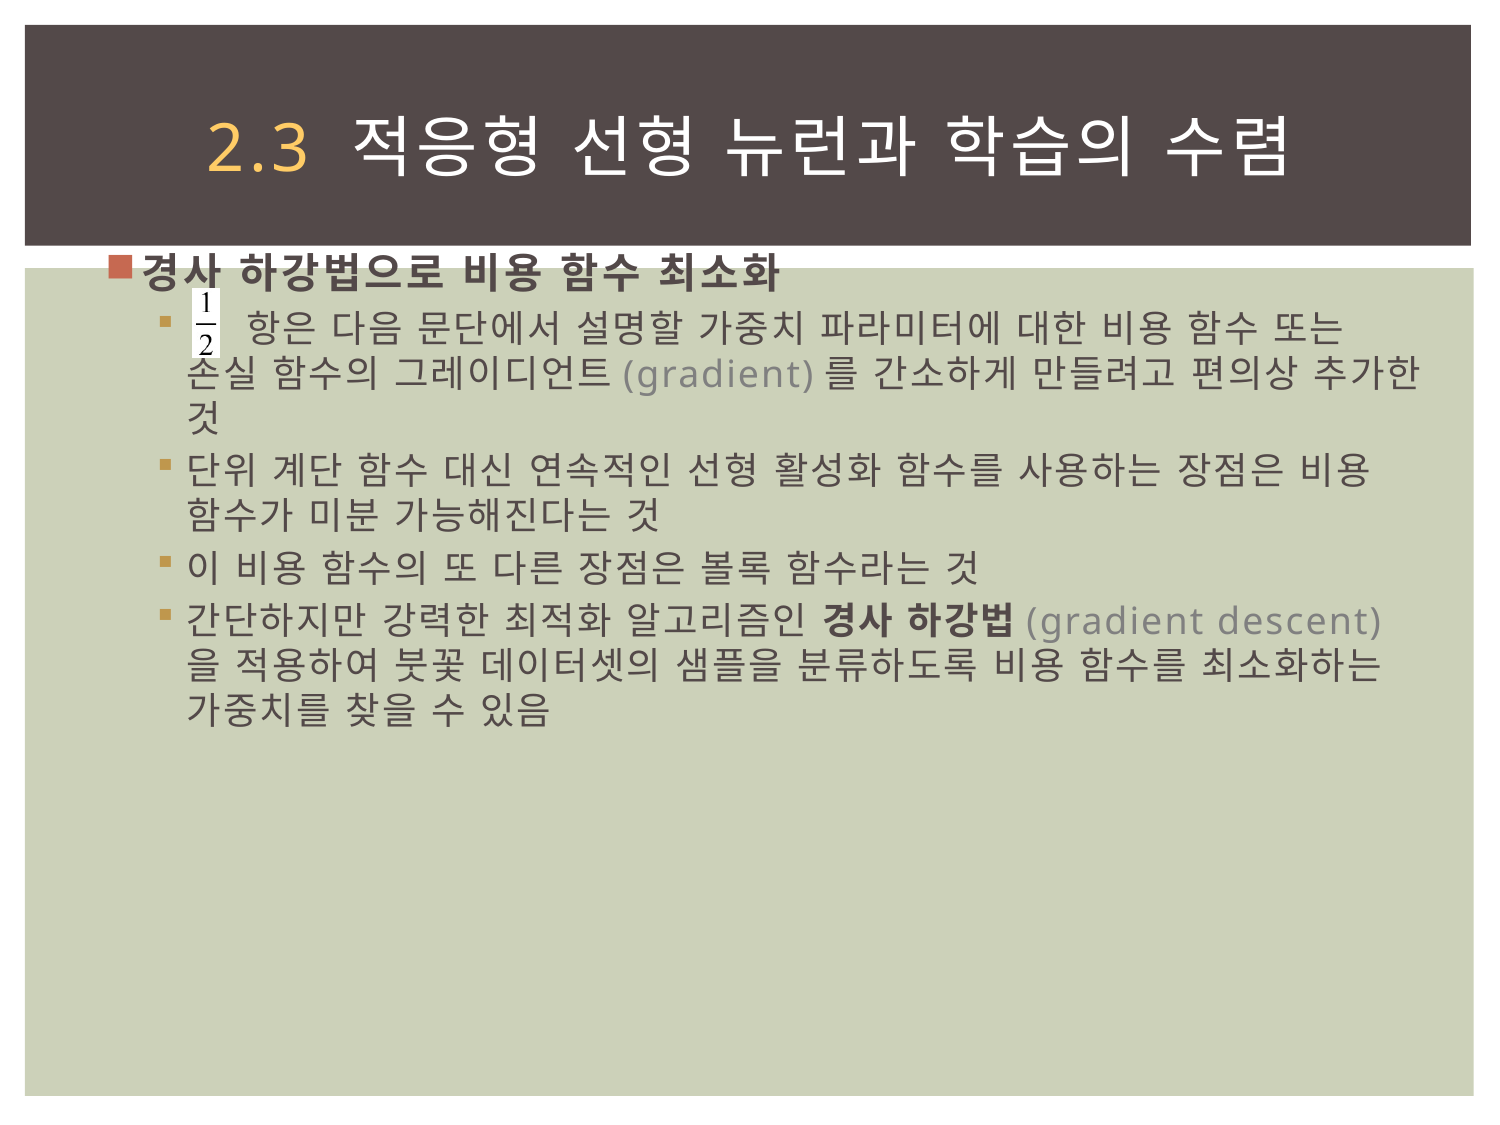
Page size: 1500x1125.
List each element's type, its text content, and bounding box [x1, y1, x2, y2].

picture [192, 288, 221, 358]
list 경사 하강법으로 비용 함수 최소화 항은 다음 문단에서 설명할 가중치 파라미터에 대한 비용 함수 또는 손실 함수의 그레이디언트(gradient)를 간소하게 만들려고 편의상 추가한 것 단위 계단 함수 대신 연속적인 선형 활성화 함수를 사용하는 장점은 비용 함수가 미분 가능해진다는 것 이 비용 함수의 또 다른 장점은 볼록 함수라는 것 간단하지만 강력한 최적화 알고리즘인 경사 하강법(gradient descent)을 적용하여 붓꽃 데이터셋의 샘플을 분류하도록 비용 함수를 최소화하는 가중치를 찾을 수 있음 [81, 239, 1440, 1054]
title 2.3 적응형 선형 뉴런과 학습의 수렴 [62, 58, 1438, 232]
